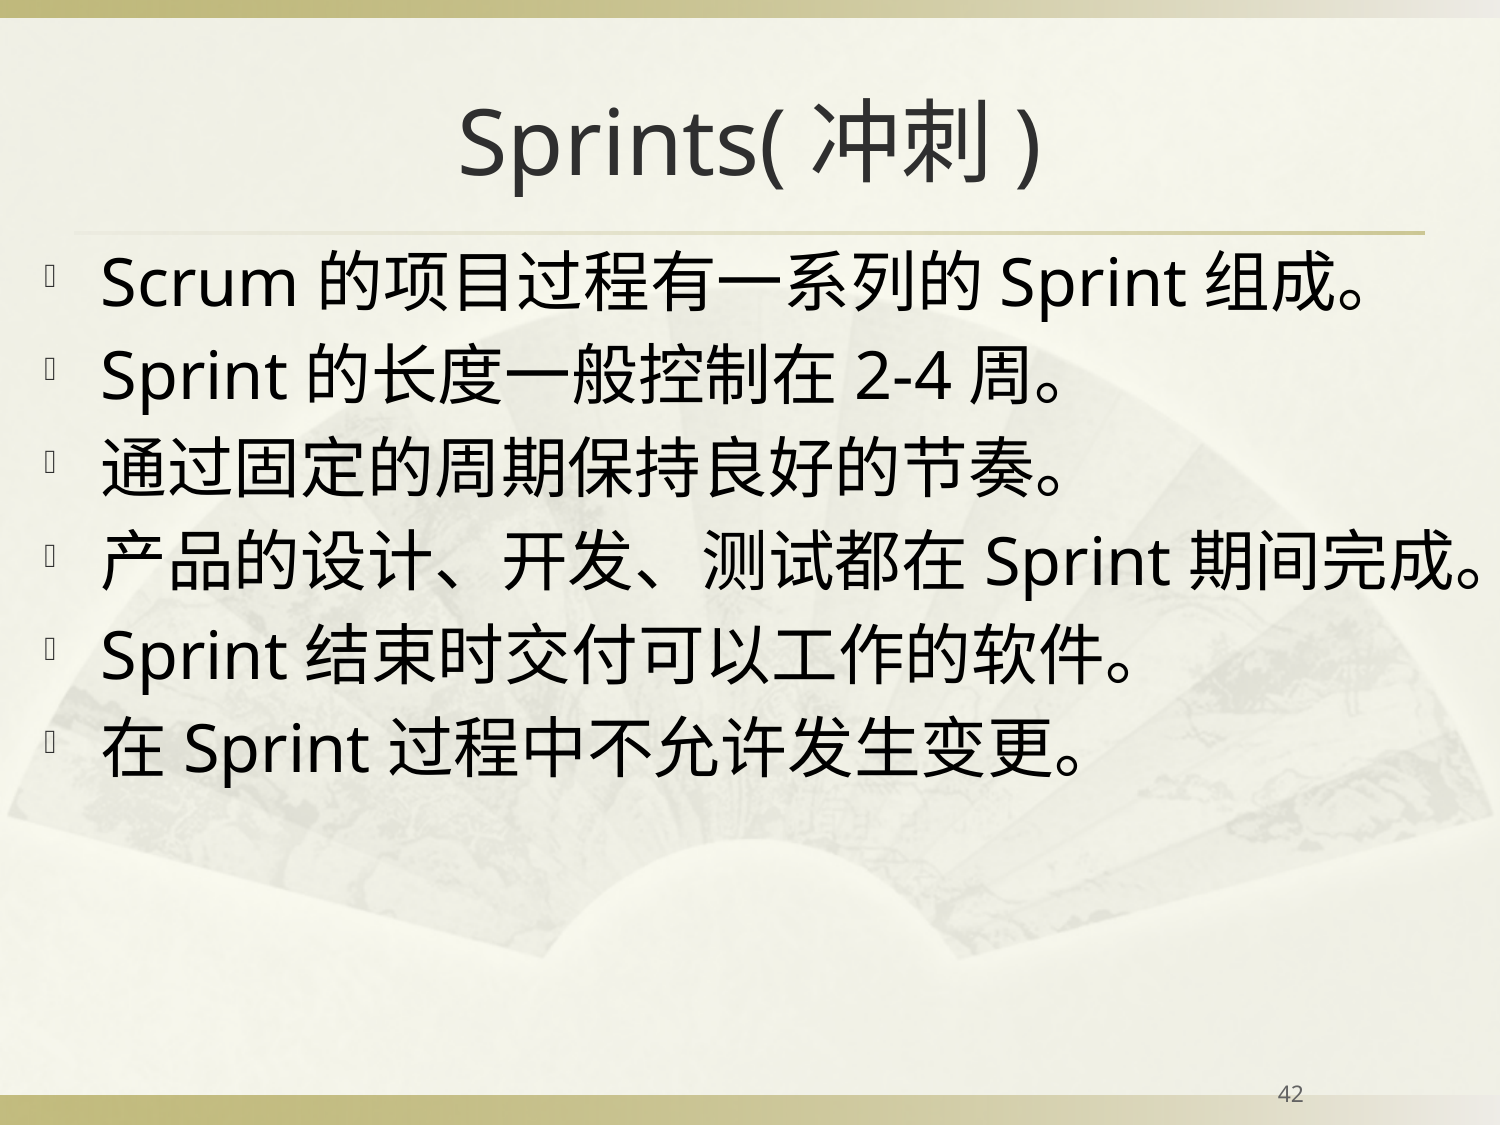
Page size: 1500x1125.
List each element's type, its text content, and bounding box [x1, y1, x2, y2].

title Sprints(冲刺) [75, 45, 1425, 231]
slide_number 42 [1116, 1065, 1467, 1125]
list Scrum的项目过程有一系列的Sprint组成。 Sprint的长度一般控制在2-4周。 通过固定的周期保持良好的节奏。 产品的设计、开发、测试都在Sprint期间完成。 Sprint结束时交付可以工作的软件。 在Sprint过程中不允许发生变更。 [29, 231, 1471, 953]
